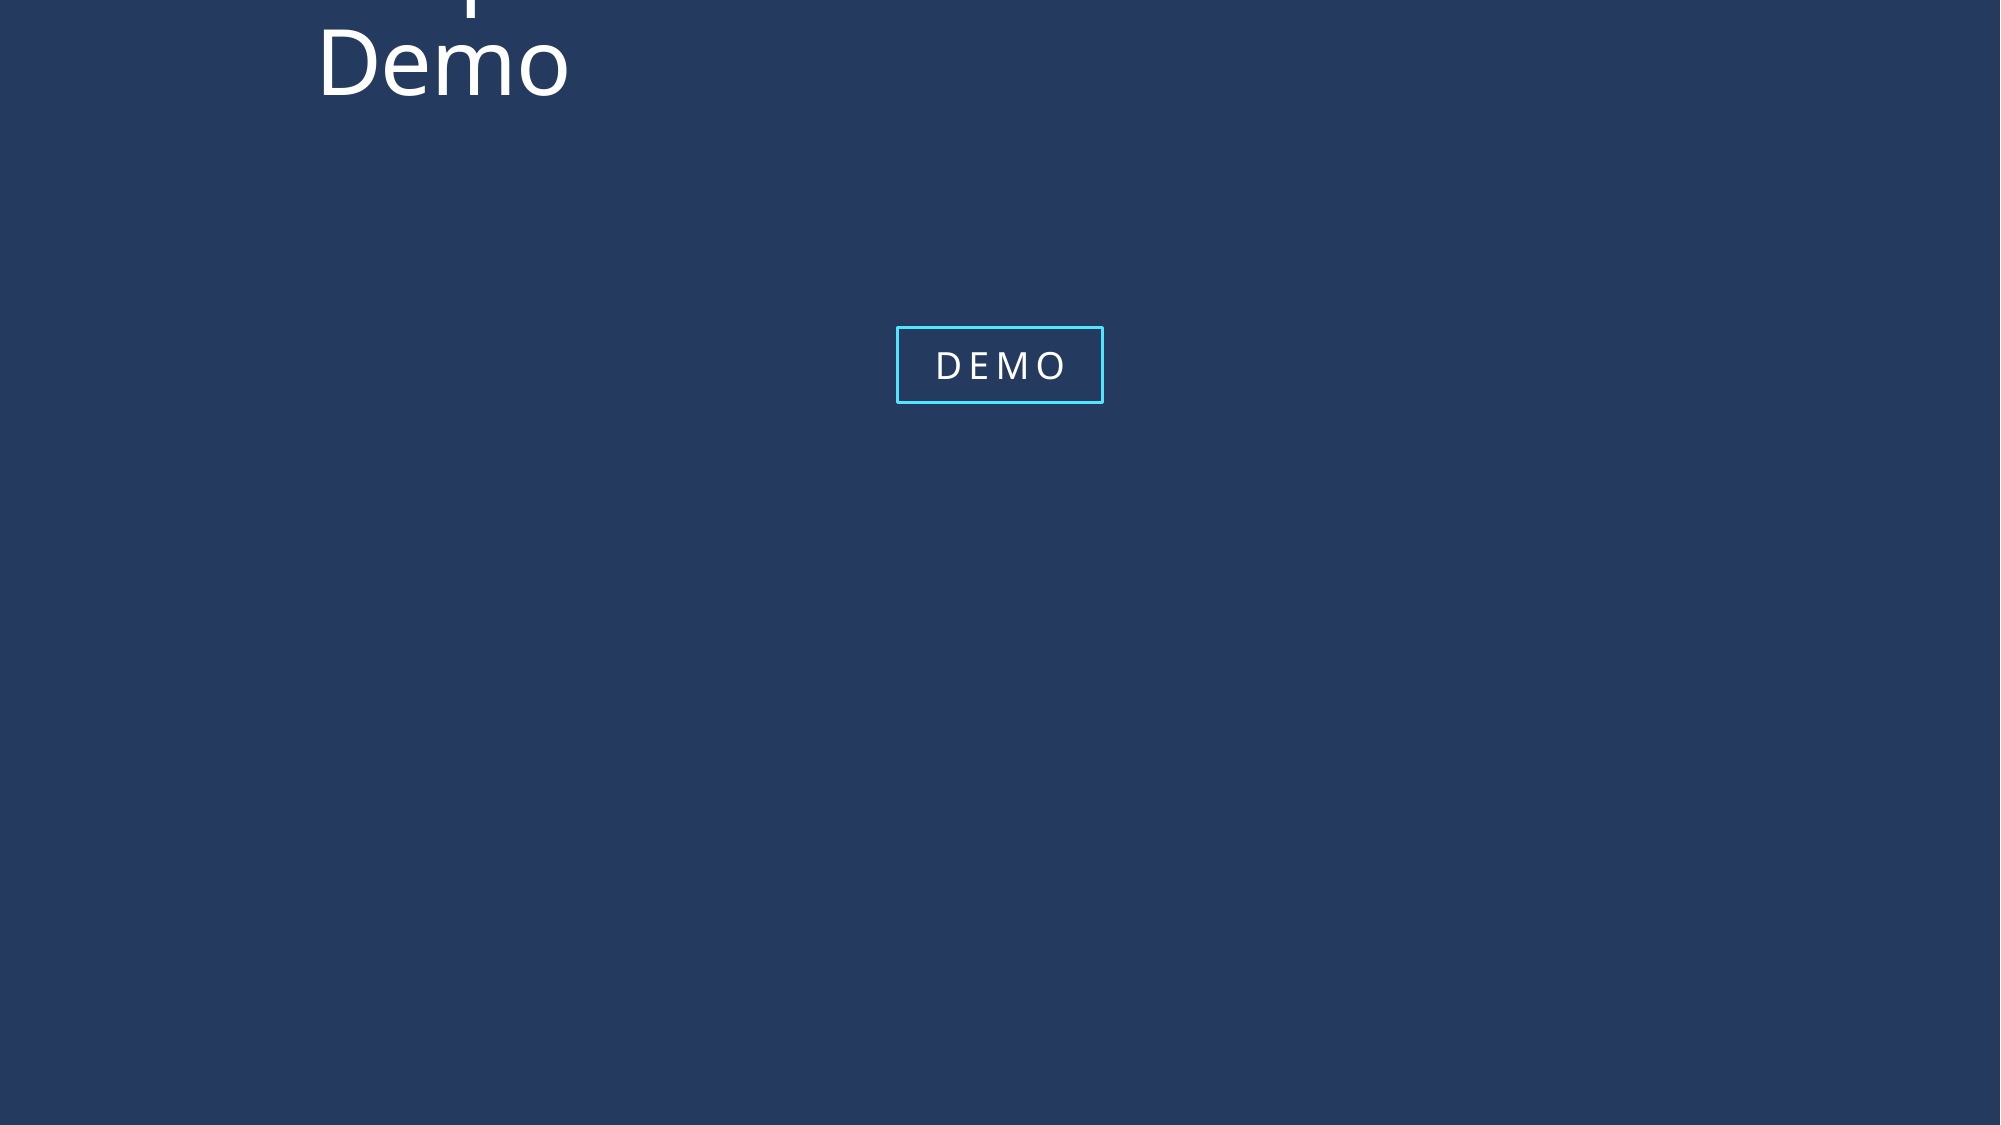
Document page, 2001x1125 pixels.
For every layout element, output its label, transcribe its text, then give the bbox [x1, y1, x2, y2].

title Namespaces Demo [28, 15, 859, 116]
